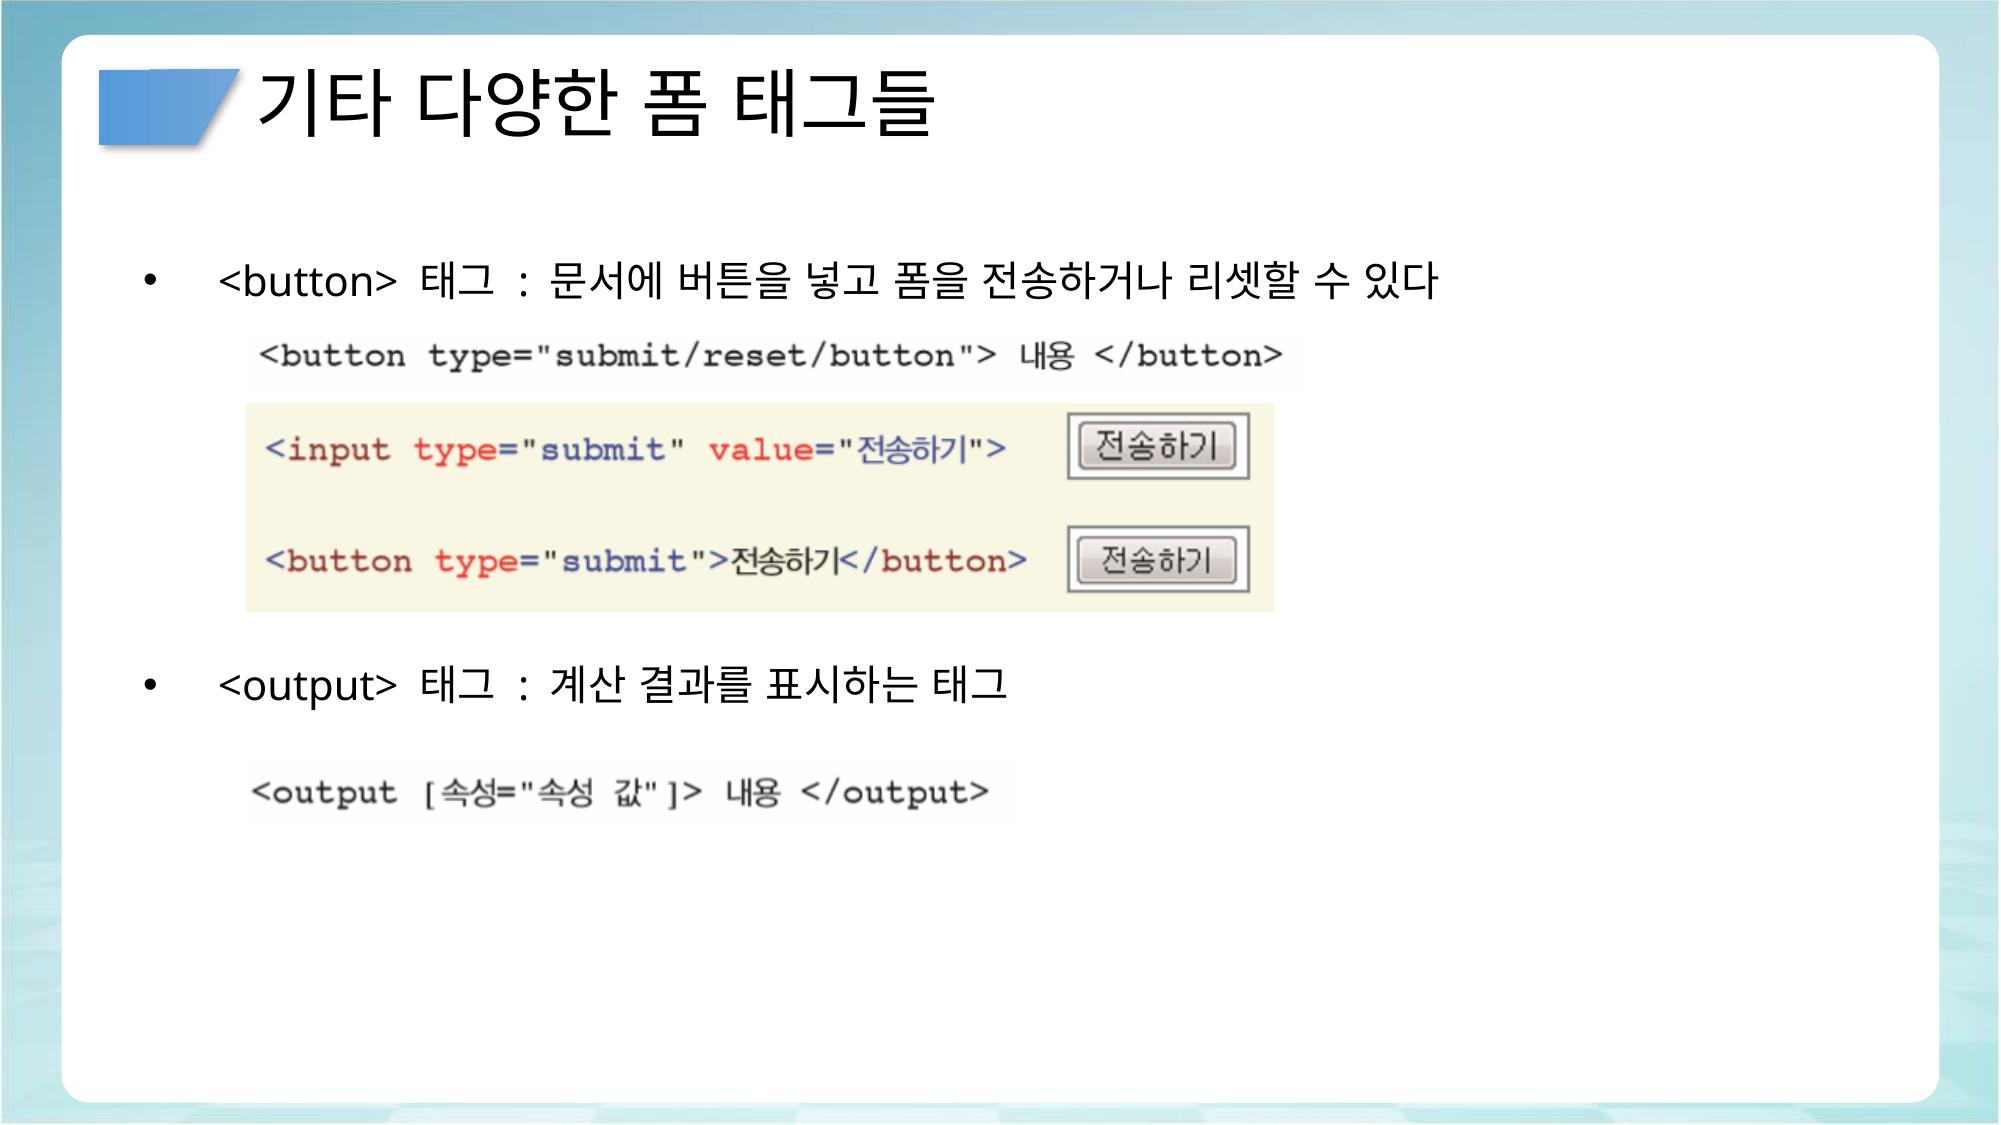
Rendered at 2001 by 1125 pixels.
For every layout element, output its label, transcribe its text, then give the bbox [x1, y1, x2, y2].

text_box <button> 태그 : 문서에 버튼을 넣고 폼을 전송하거나 리셋할 수 있다 <output> 태그 : 계산 결과를 표시하는 태그 [128, 237, 1949, 1046]
title 기타 다양한 폼 태그들 [240, 49, 1809, 165]
picture [0, 0, 2001, 1125]
